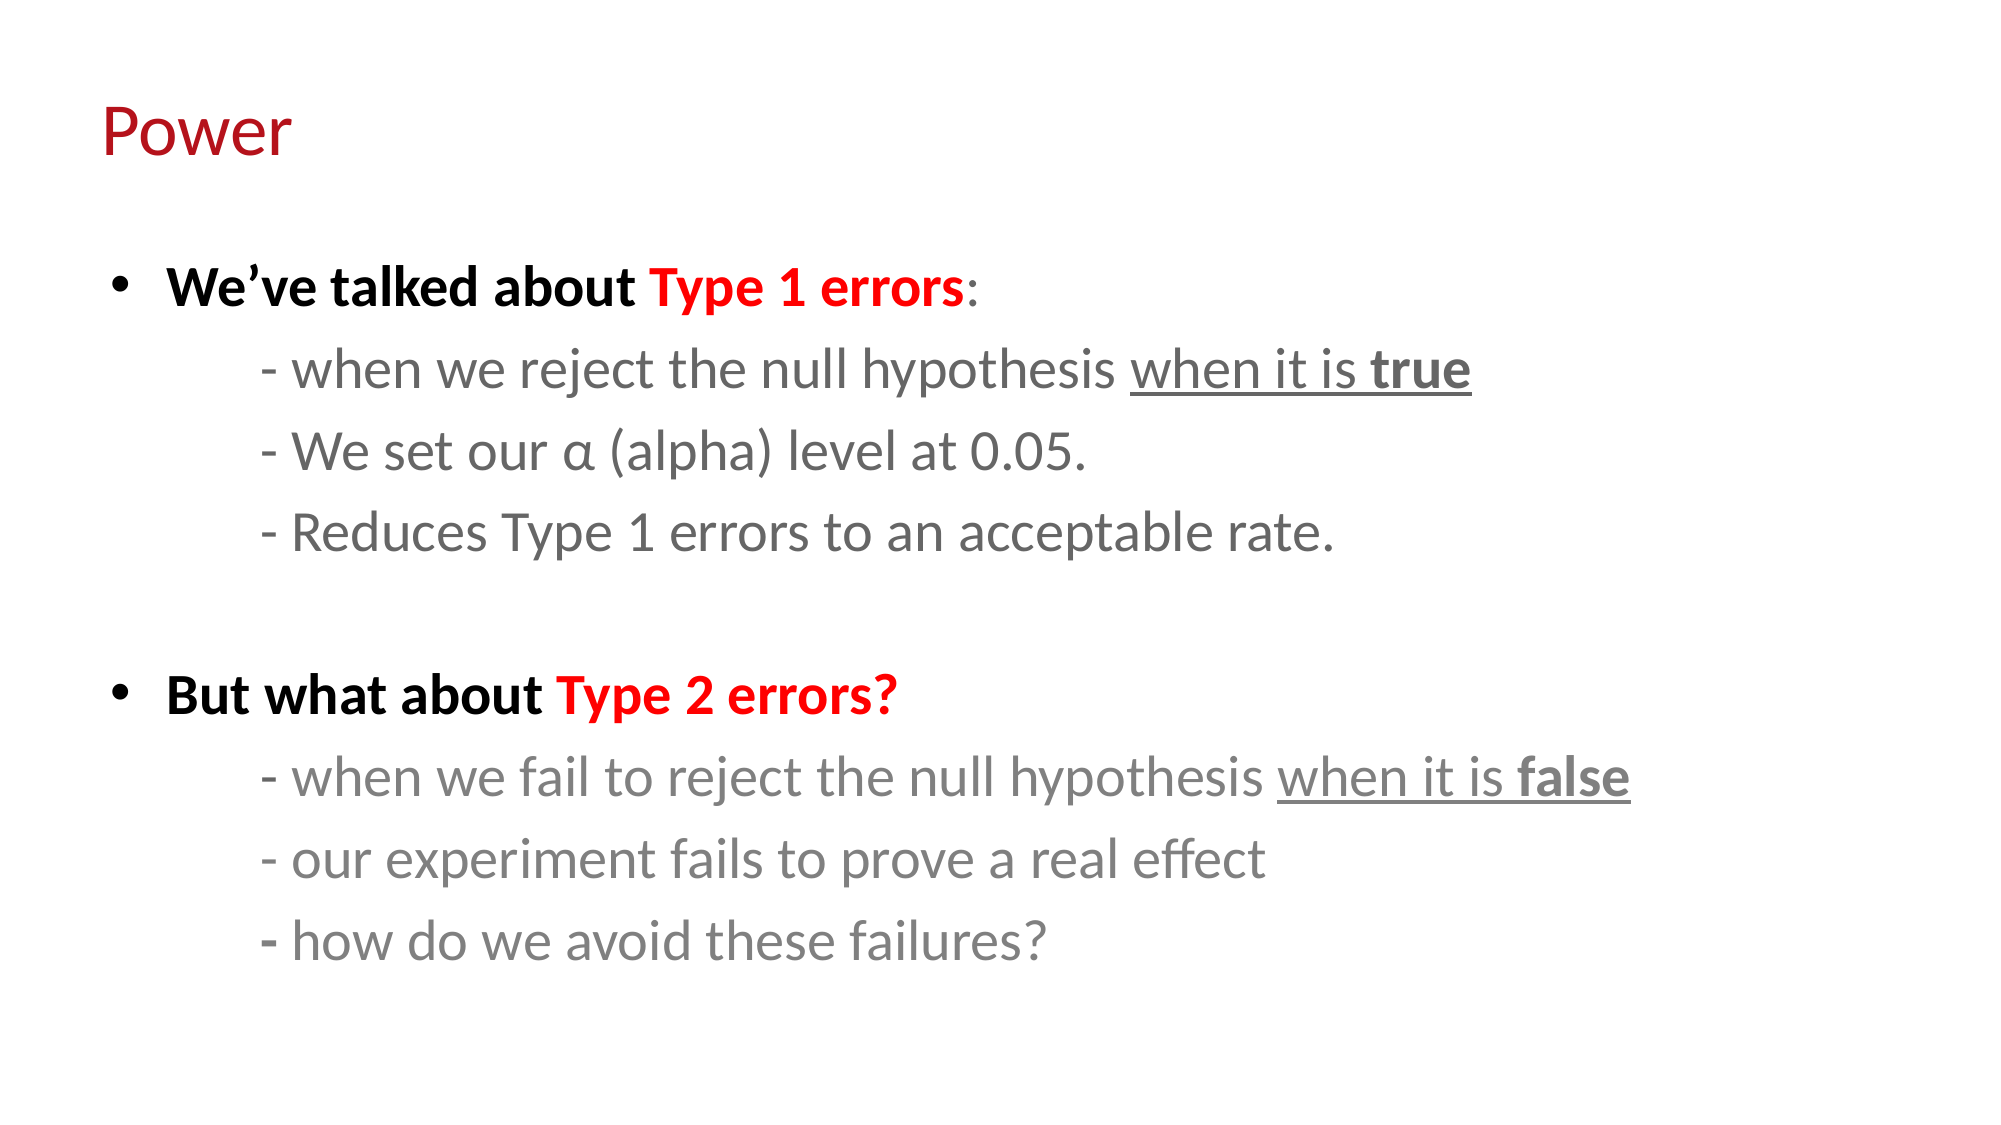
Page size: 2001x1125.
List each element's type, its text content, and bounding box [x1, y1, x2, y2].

title Power [86, 90, 1567, 279]
list We’ve talked about Type 1 errors: - when we reject the null hypothesis when it is true - We set our α (alpha) level at 0.05. - Reduces Type 1 errors to an acceptable rate. But what about Type 2 errors? - when we fail to reject the null hypothesis when it is false - our experiment fails to prove a real effect - how do we avoid these failures? [95, 240, 1799, 1069]
